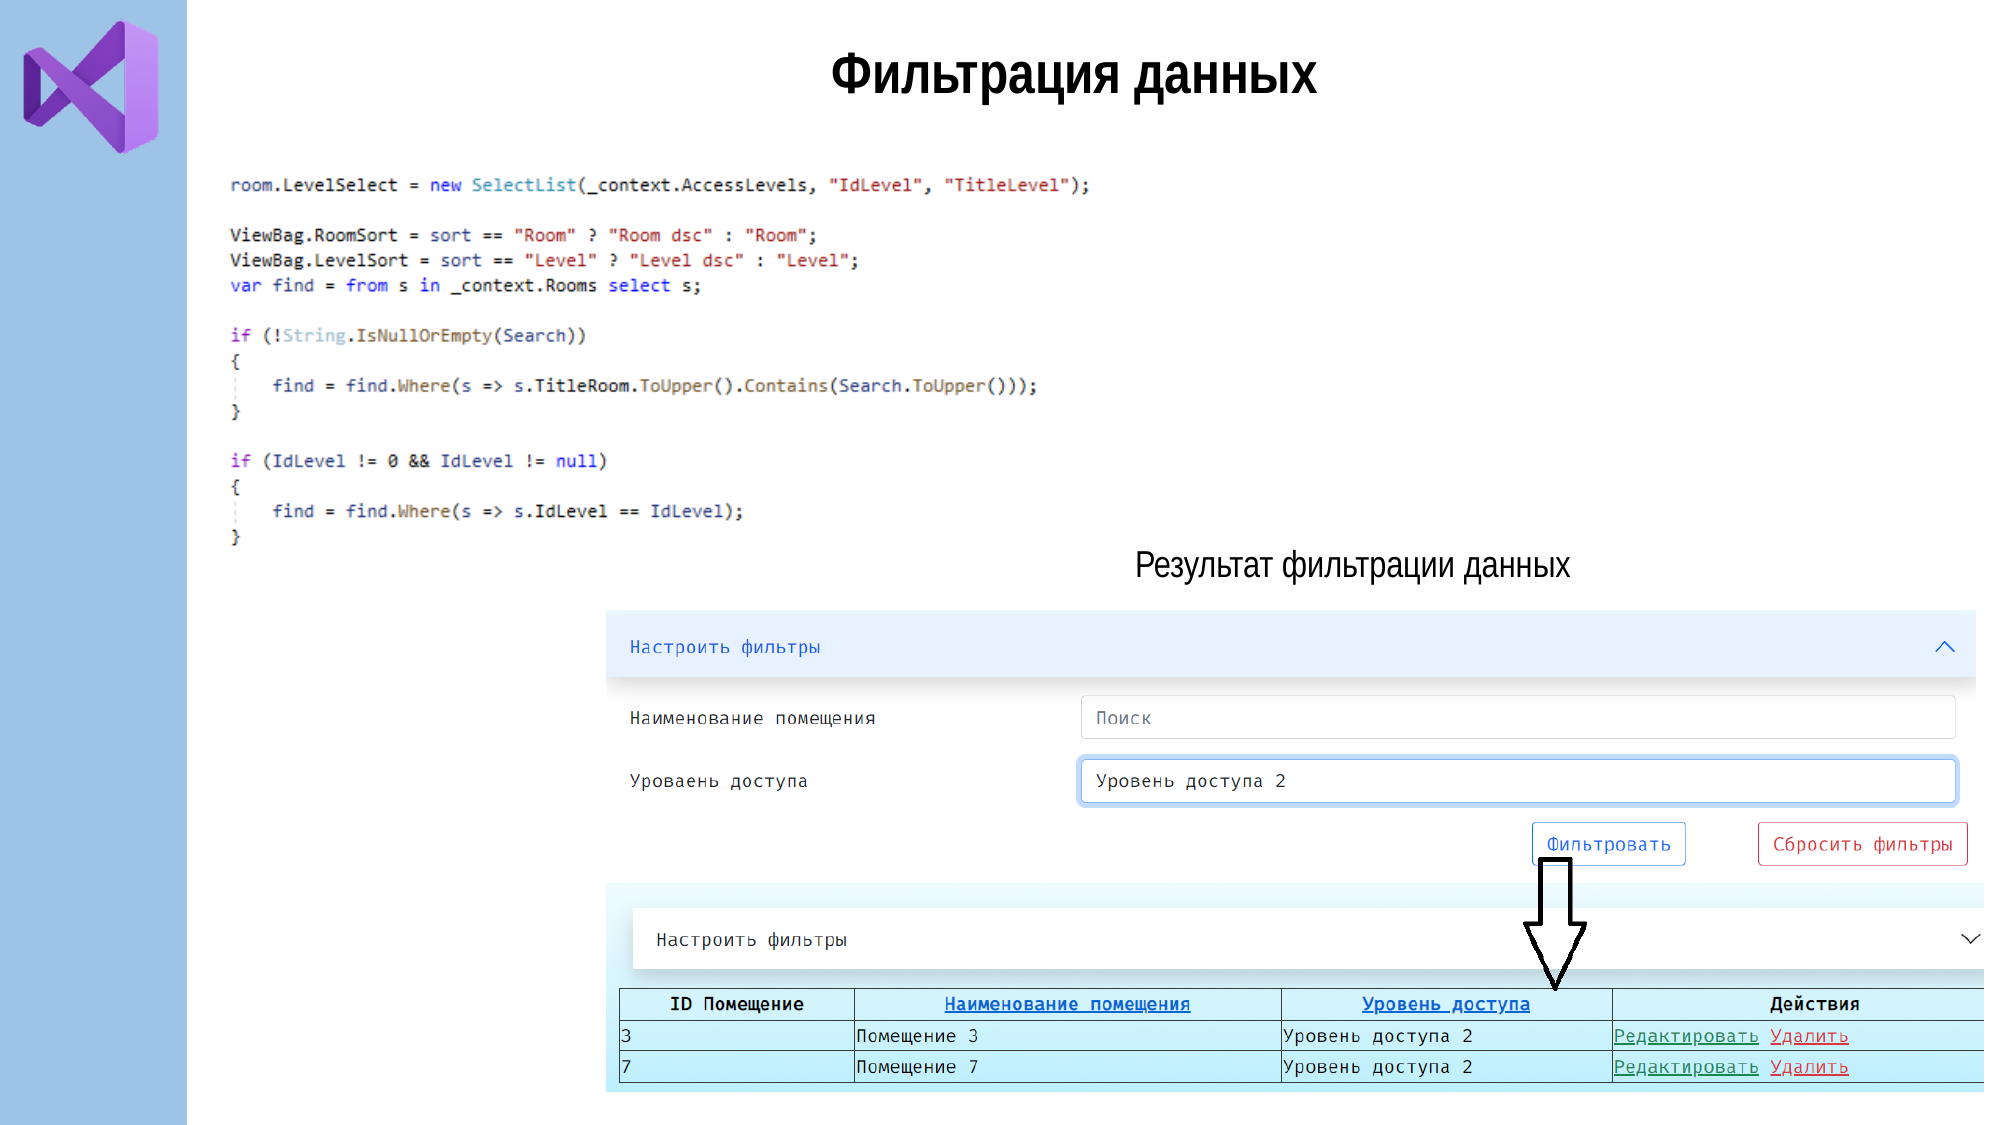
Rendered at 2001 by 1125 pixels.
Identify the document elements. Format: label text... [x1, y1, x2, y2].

picture [205, 160, 1126, 552]
text_box Фильтрация данных [311, 27, 1838, 113]
picture [606, 610, 1984, 1092]
picture [16, 15, 167, 161]
text_box Результат фильтрации данных [999, 532, 1707, 592]
text_box [0, 0, 187, 1125]
